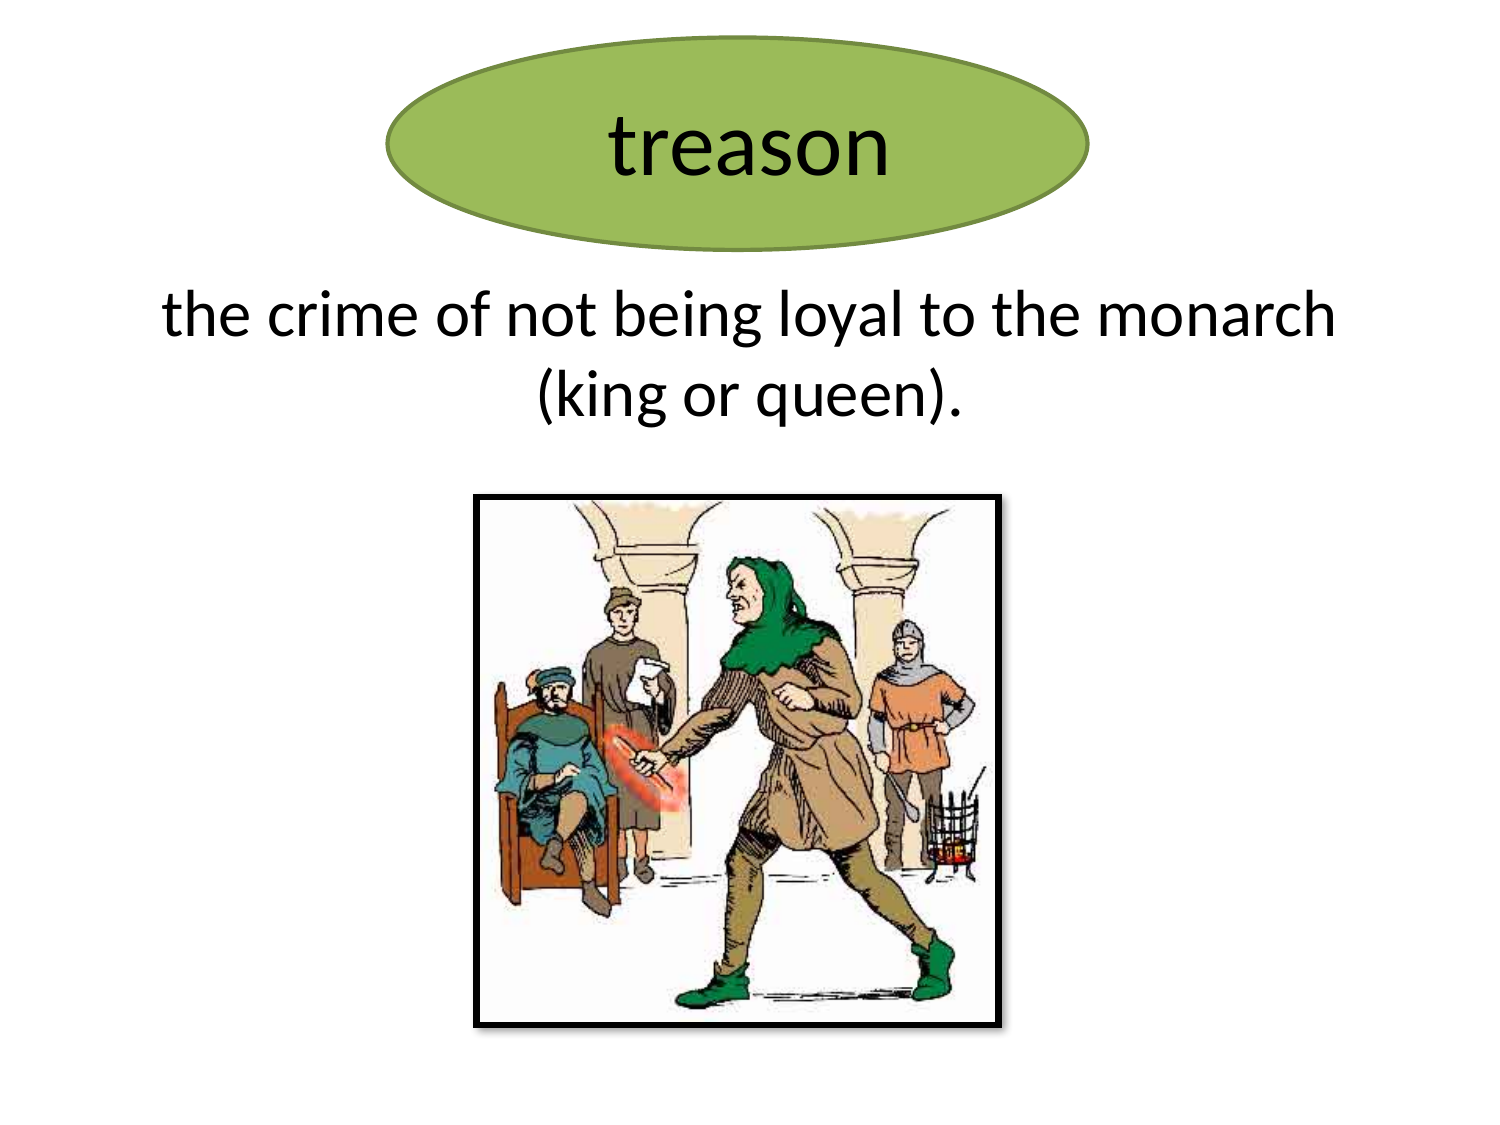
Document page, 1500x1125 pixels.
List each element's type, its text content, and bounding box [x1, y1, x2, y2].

text_box [591, 35, 884, 45]
text_box [537, 233, 938, 253]
list the crime of not being loyal to the monarch (king or queen). [75, 262, 1425, 1005]
picture [479, 499, 996, 1023]
title treason [75, 45, 1425, 233]
